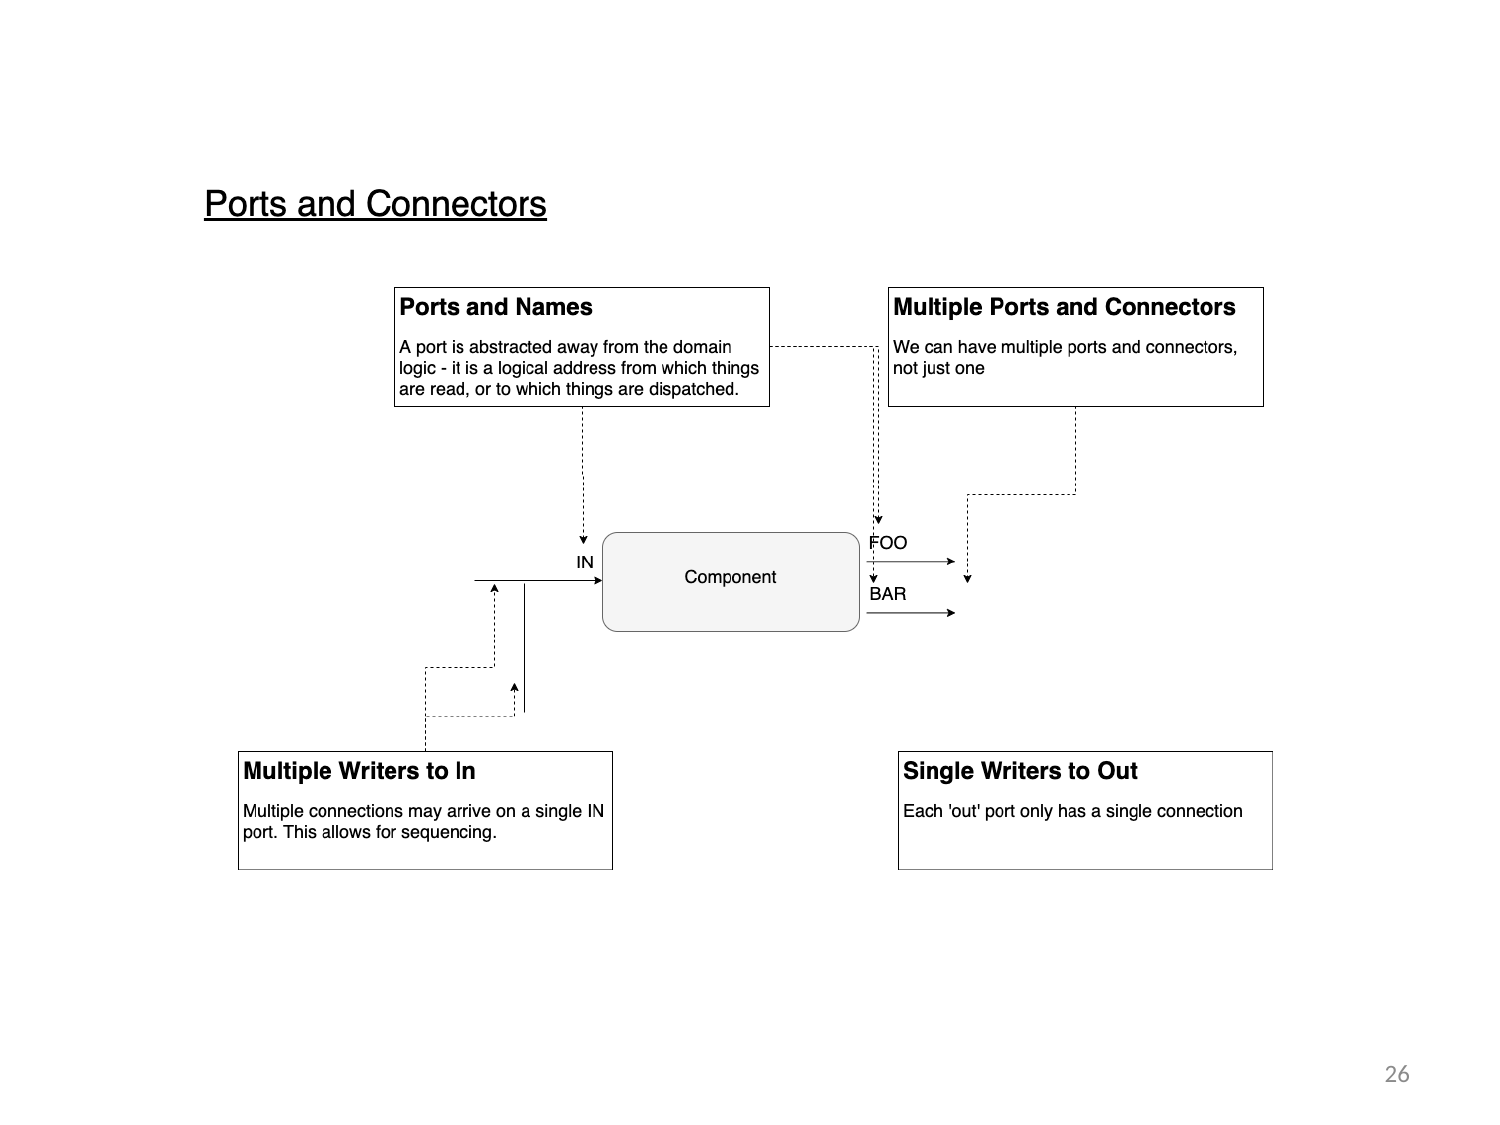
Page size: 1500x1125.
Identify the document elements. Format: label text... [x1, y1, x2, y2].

picture [187, 178, 1273, 870]
slide_number 26 [1074, 1042, 1425, 1103]
